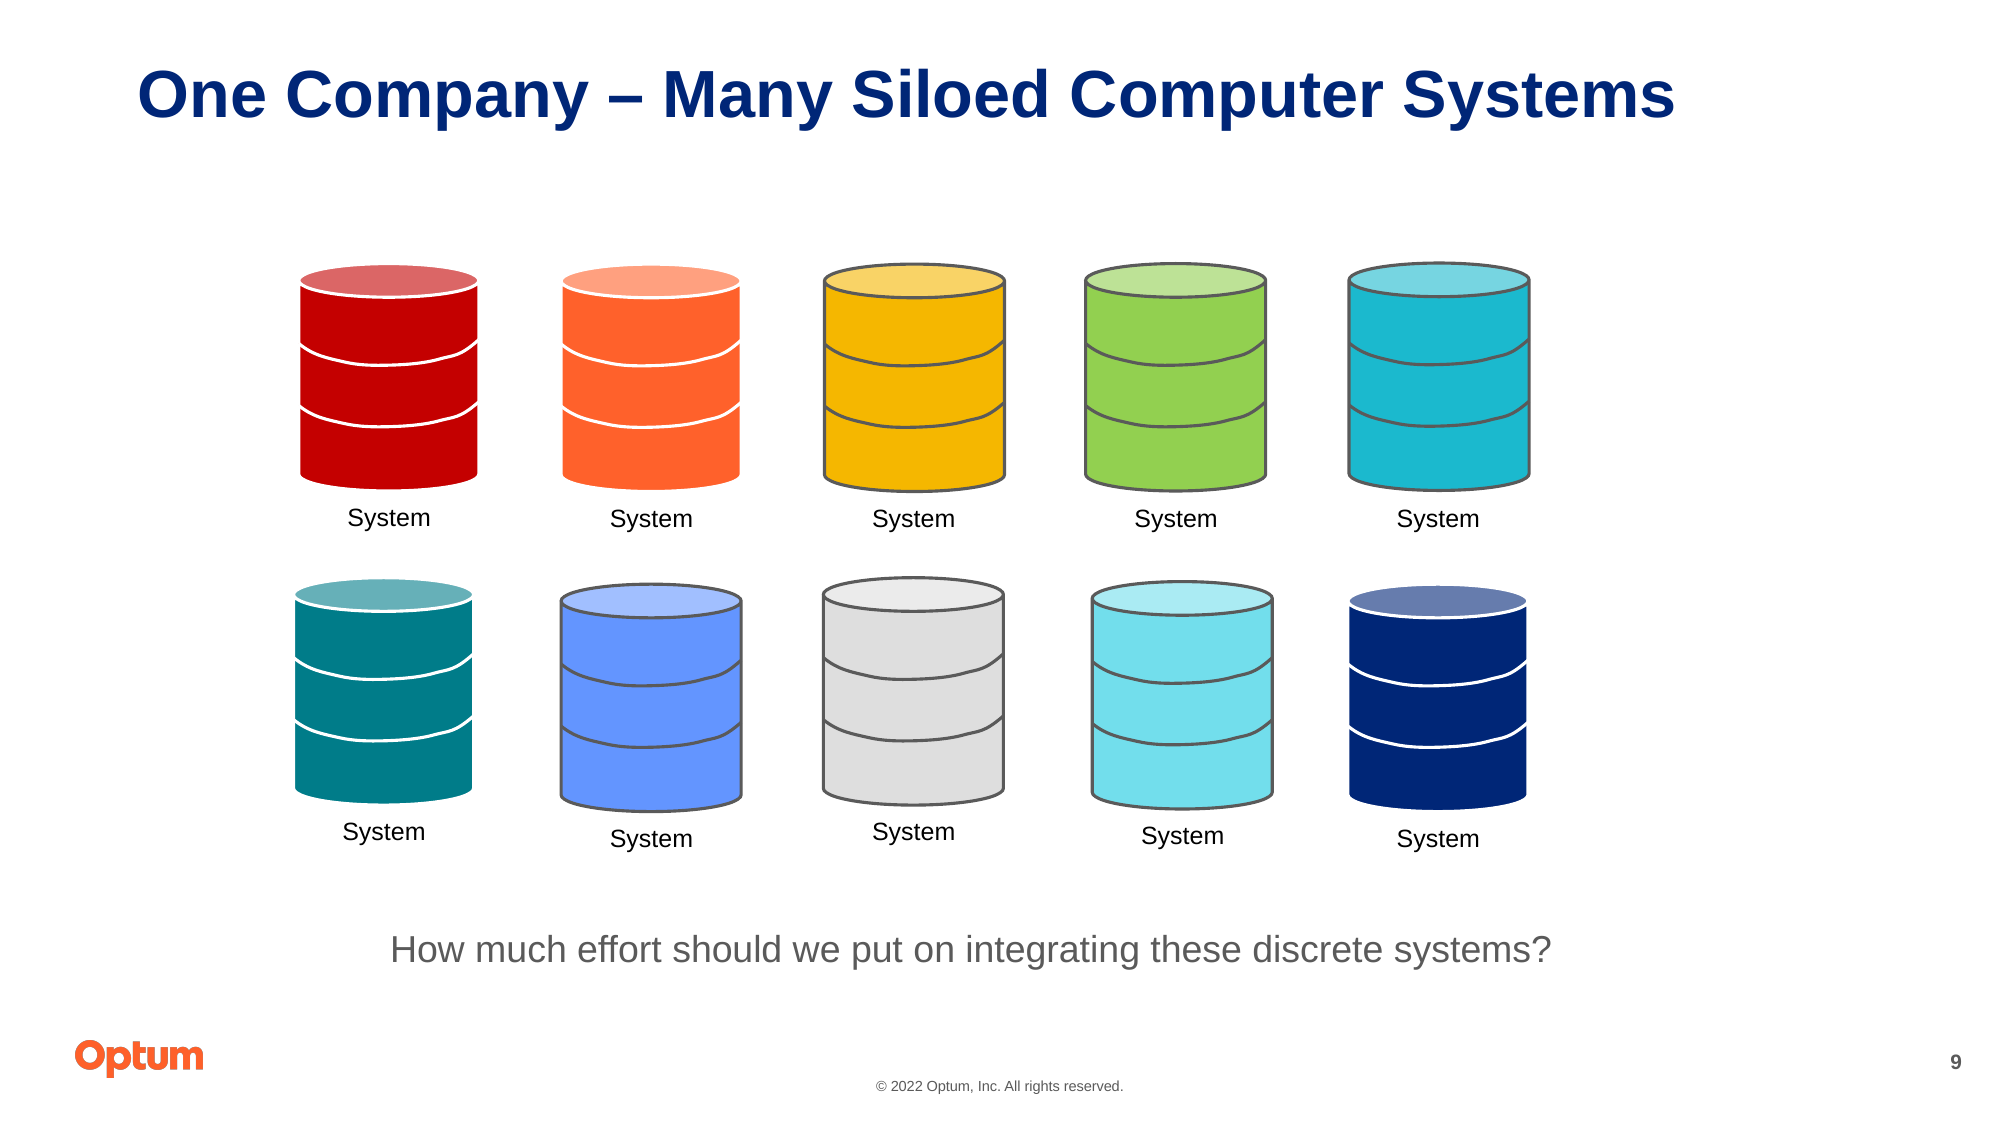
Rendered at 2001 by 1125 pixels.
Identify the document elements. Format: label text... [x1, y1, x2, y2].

text_box System [1381, 494, 1496, 540]
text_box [1347, 584, 1528, 812]
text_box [1085, 263, 1266, 492]
text_box [1091, 580, 1274, 811]
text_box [824, 264, 1005, 492]
text_box [292, 652, 475, 681]
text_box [561, 264, 742, 541]
text_box [1091, 656, 1273, 685]
text_box [292, 655, 475, 720]
text_box System [857, 808, 971, 854]
text_box How much effort should we put on integrating these discrete systems? [389, 925, 1553, 971]
text_box [822, 717, 1005, 807]
text_box [822, 715, 1005, 742]
text_box [292, 715, 475, 742]
picture [75, 1040, 203, 1078]
text_box [560, 721, 742, 749]
text_box [559, 583, 743, 813]
text_box System [327, 808, 441, 854]
text_box System [1381, 814, 1496, 860]
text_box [1094, 583, 1270, 614]
text_box [822, 576, 1005, 658]
text_box Users Can’t Communicate [295, 579, 472, 610]
text_box System [594, 814, 709, 860]
text_box [1091, 718, 1273, 746]
text_box [822, 655, 1005, 720]
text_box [298, 263, 479, 540]
text_box [822, 652, 1005, 681]
text_box System [1119, 494, 1233, 540]
text_box [292, 717, 475, 807]
text_box System [857, 494, 971, 540]
text_box [292, 576, 475, 658]
text_box [825, 579, 1002, 610]
text_box Use Alternate Standards [563, 586, 739, 616]
text_box [560, 659, 742, 687]
title One Company – Many Siloed Computer Systems [137, 59, 1863, 110]
text_box System [1126, 812, 1240, 857]
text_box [1349, 262, 1530, 491]
